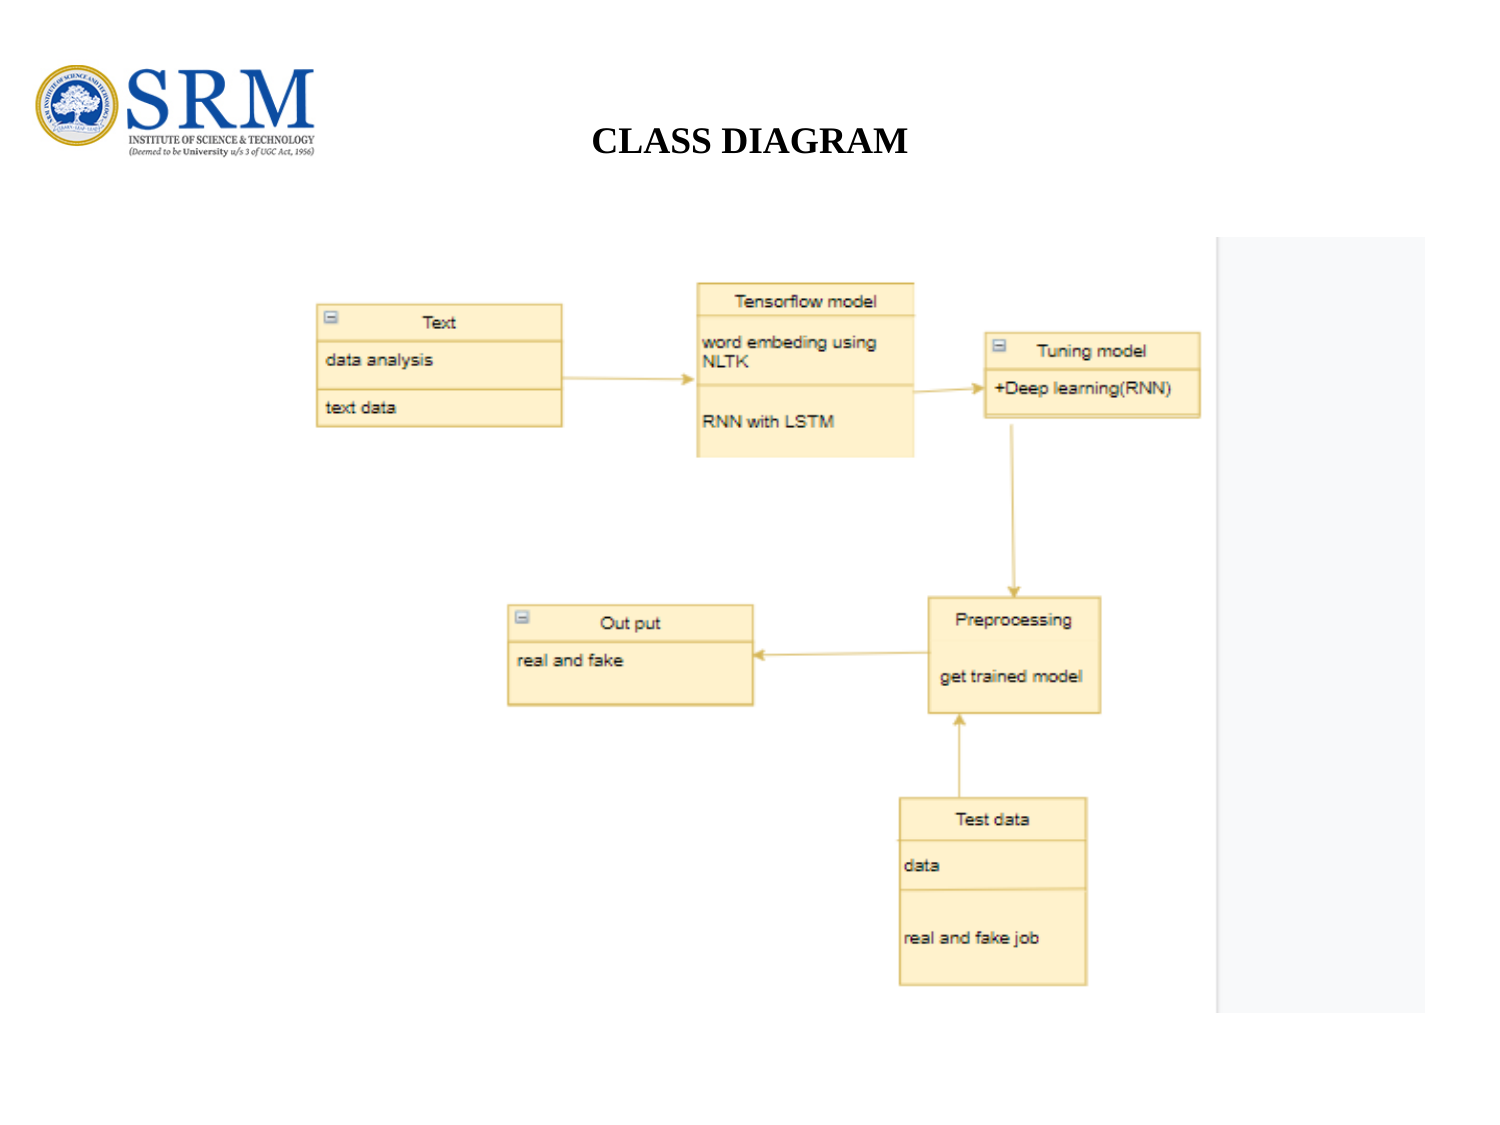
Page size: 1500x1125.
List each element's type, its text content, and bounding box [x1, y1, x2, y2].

picture [24, 49, 326, 176]
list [112, 237, 1426, 1013]
title CLASS DIAGRAM [75, 45, 1425, 233]
